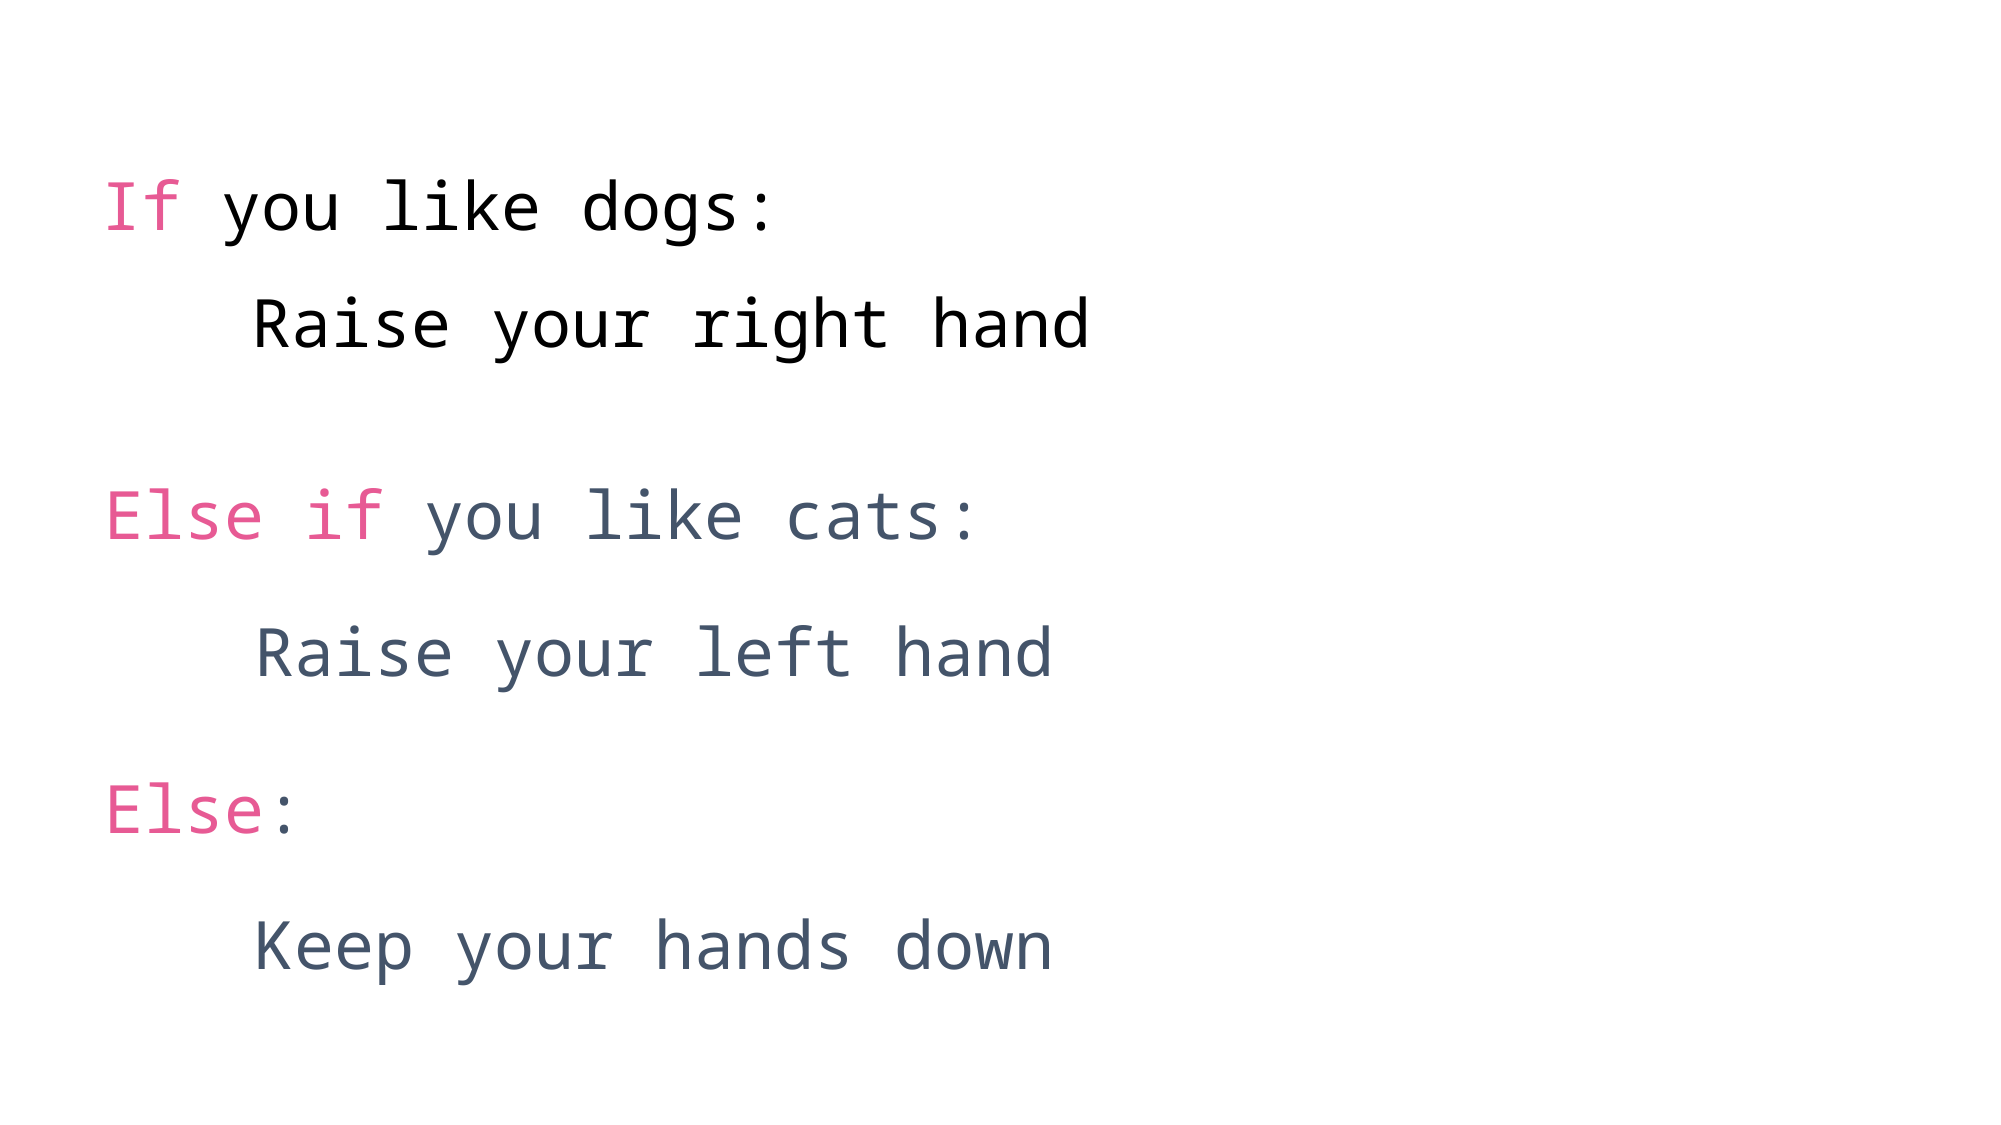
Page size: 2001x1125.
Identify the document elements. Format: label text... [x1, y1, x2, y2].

list If you like dogs: Raise your right hand [81, 153, 1945, 429]
text_box Else if you like cats: Raise your left hand [84, 441, 1942, 734]
text_box Else: Keep your hands down [84, 734, 1942, 1041]
